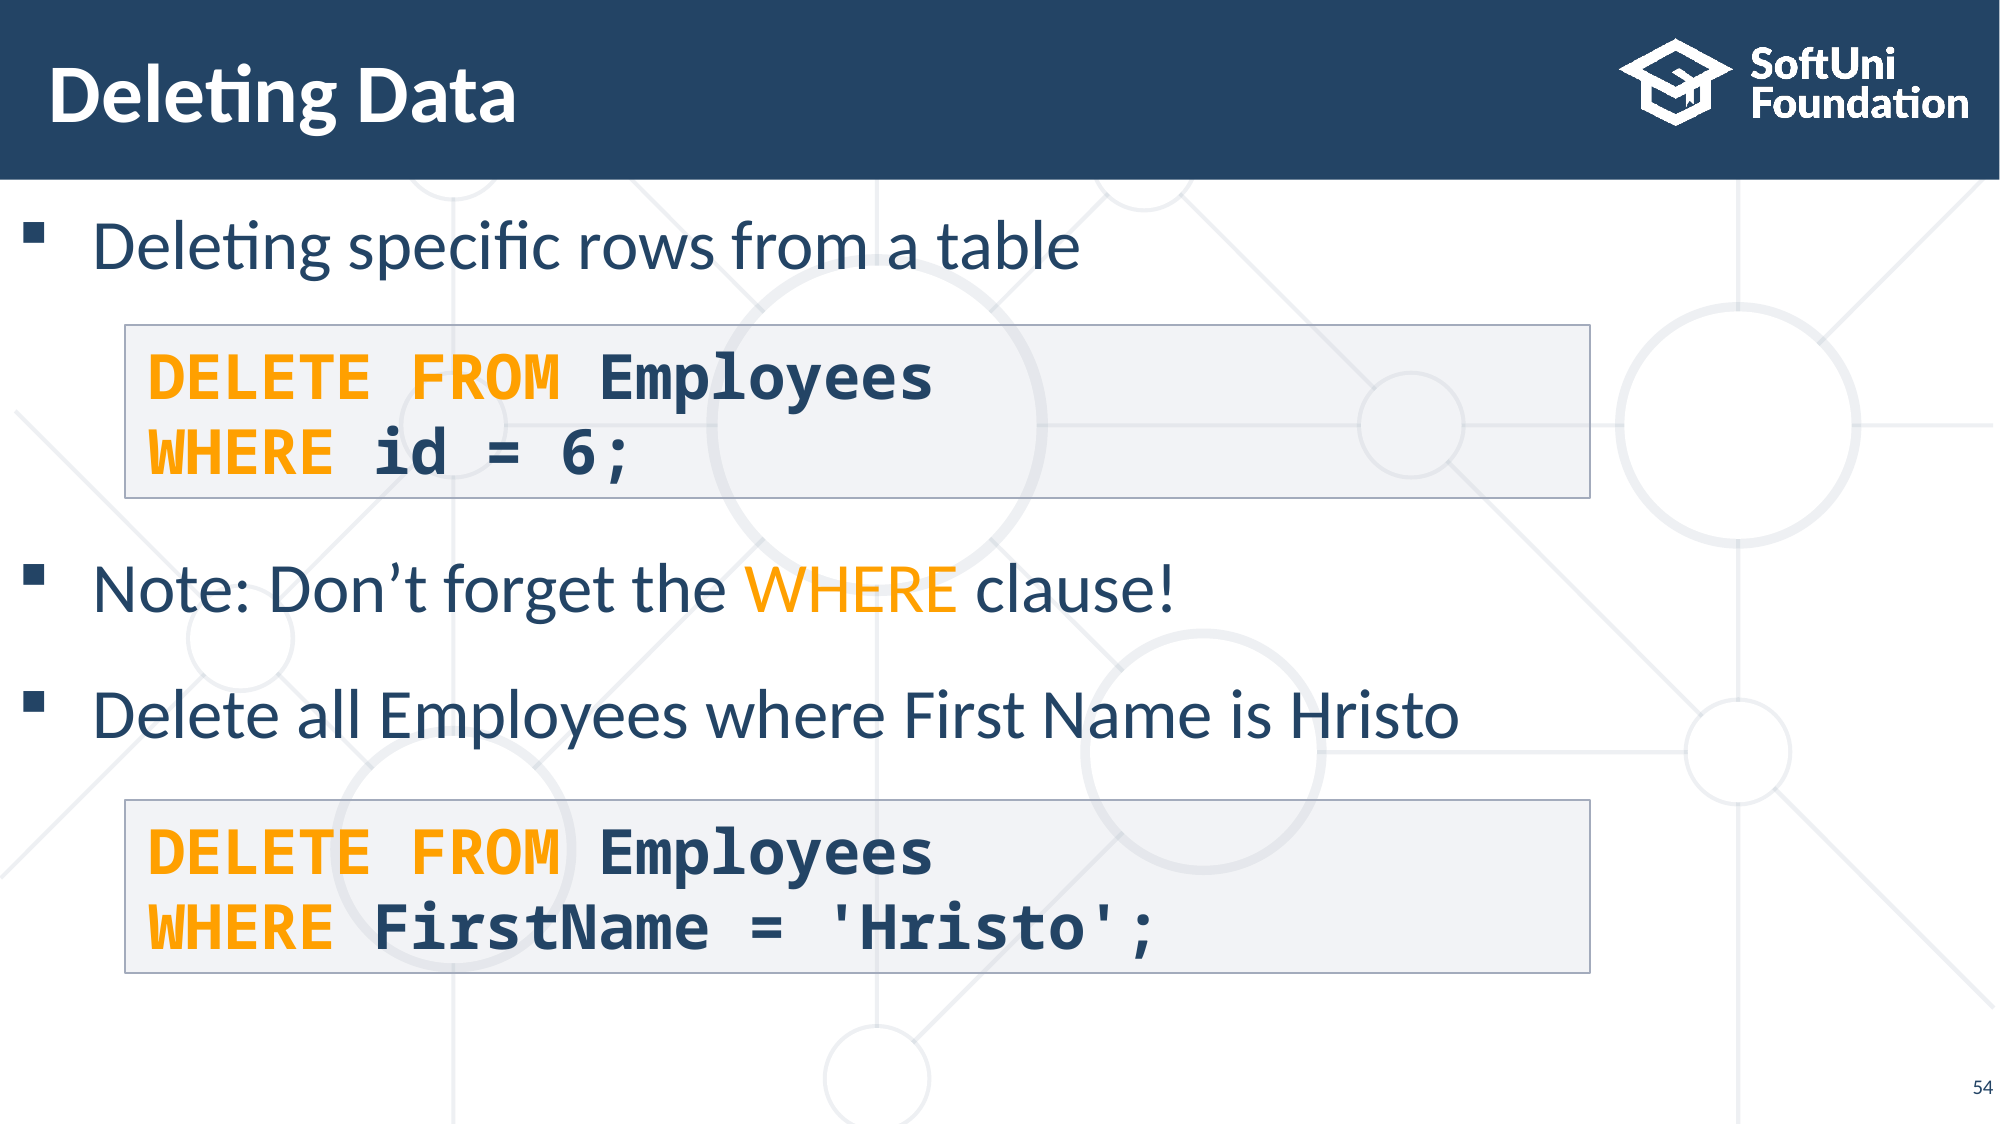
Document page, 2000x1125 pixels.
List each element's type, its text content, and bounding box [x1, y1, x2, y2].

slide_number 54 [1937, 1070, 2000, 1103]
text_box DELETE FROM Employees WHERE FirstName = 'Hristo'; [124, 799, 1591, 974]
title Deleting Data [31, 16, 1591, 162]
picture [1618, 38, 1968, 126]
list Deleting specific rows from a table Note: Don’t forget the WHERE clause! Delete all Employees where First Name is Hristo [0, 188, 1937, 1103]
text_box DELETE FROM Employees WHERE id = 6; [124, 324, 1591, 499]
